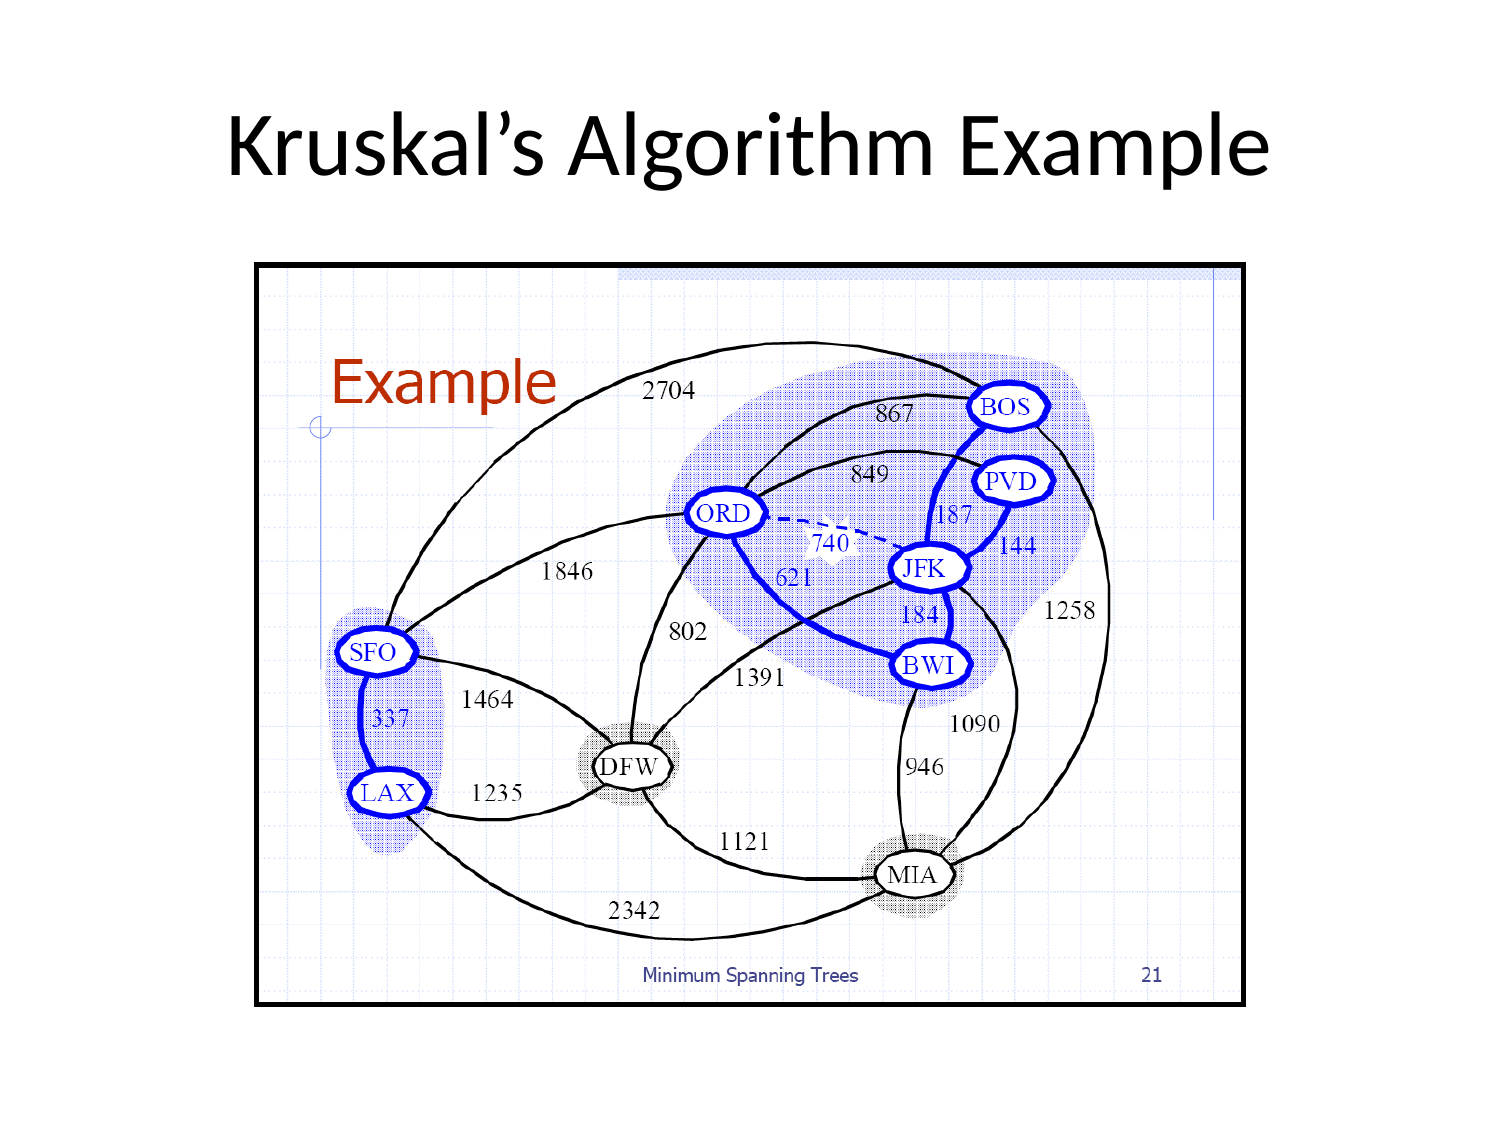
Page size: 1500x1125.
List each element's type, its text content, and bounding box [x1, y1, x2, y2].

title Kruskal’s Algorithm Example [75, 45, 1425, 233]
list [254, 262, 1246, 1007]
